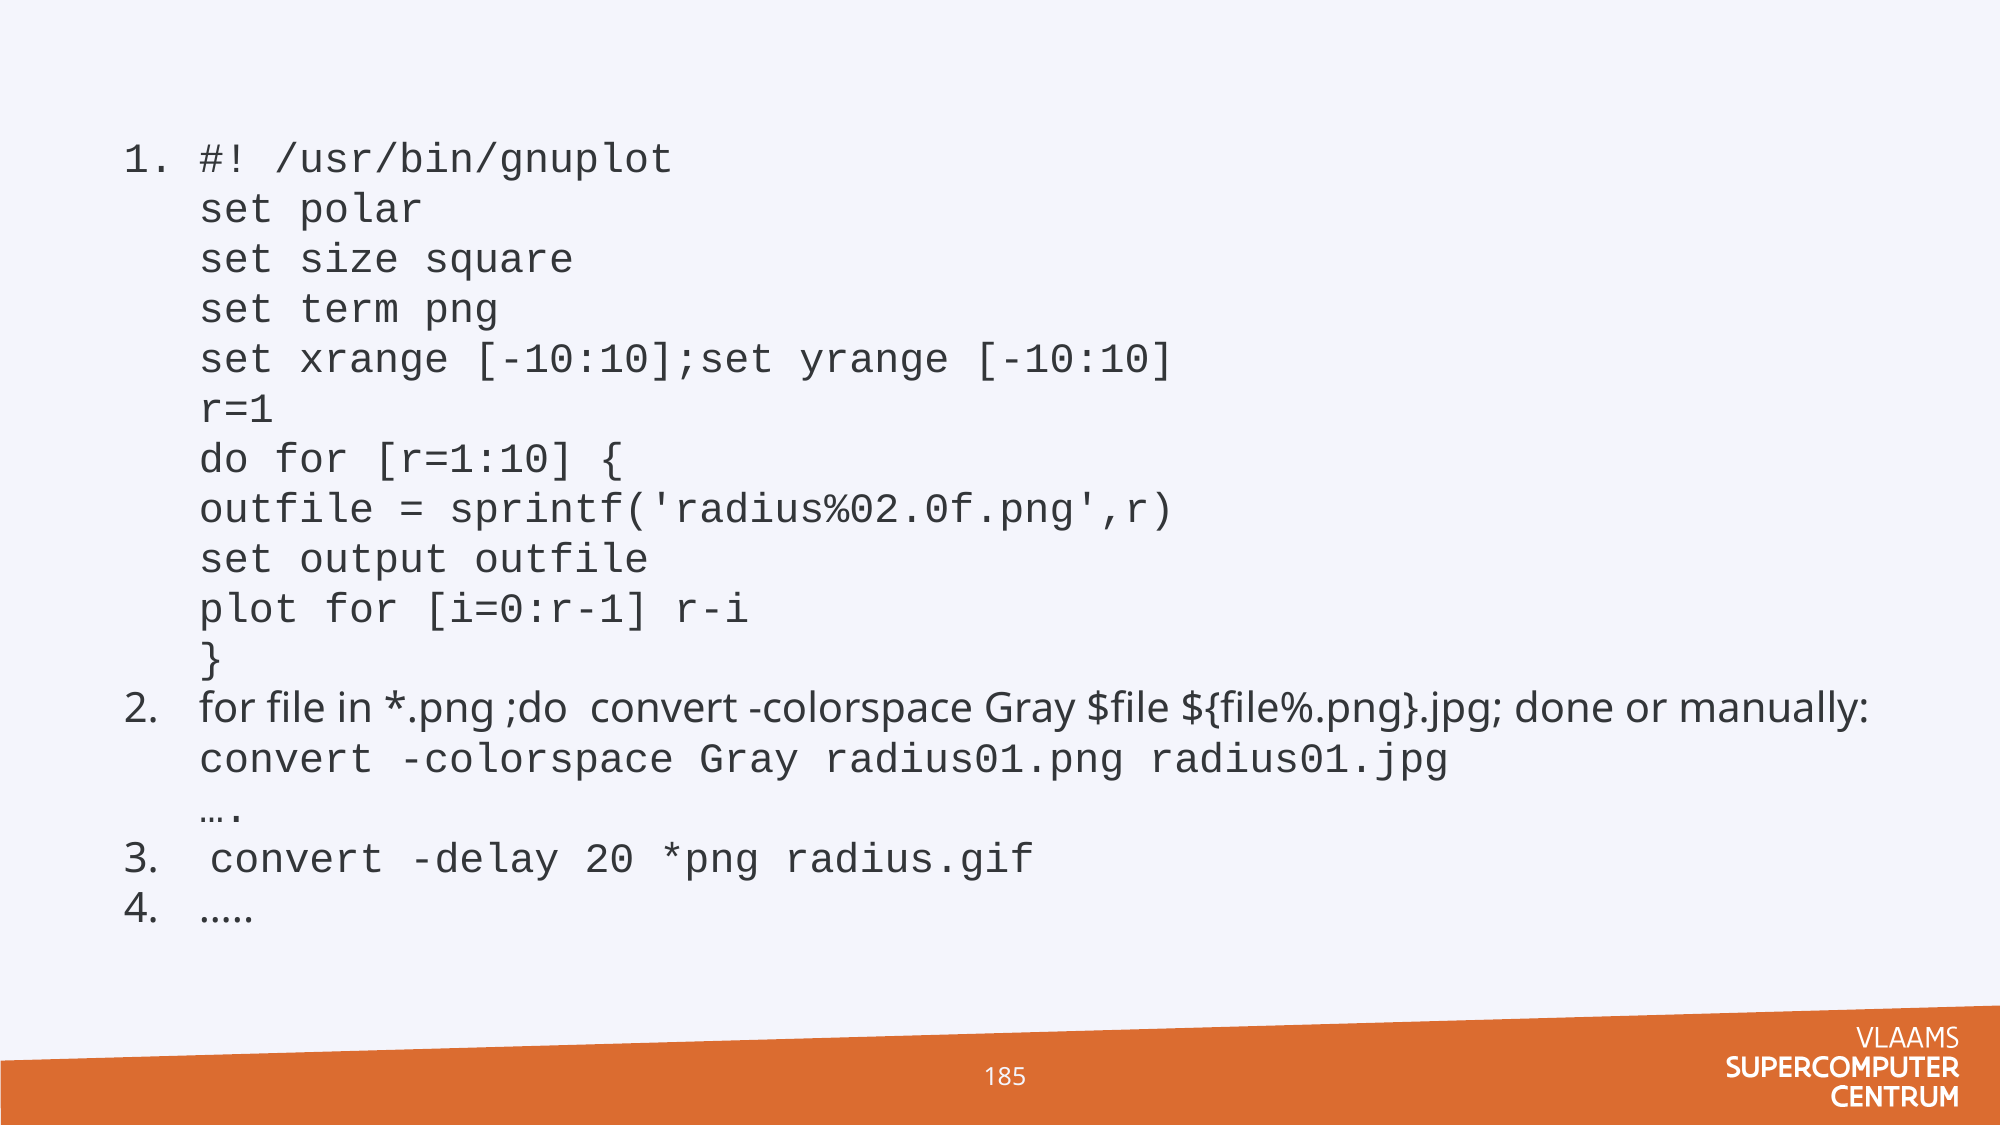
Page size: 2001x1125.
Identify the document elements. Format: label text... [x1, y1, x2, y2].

text_box #! /usr/bin/gnuplot set polar set size square set term png set xrange [-10:10];set yrange [-10:10] r=1 do for [r=1:10] { outfile = sprintf('radius%02.0f.png',r) set output outfile plot for [i=0:r-1] r-i } for file in *.png ;do convert -colorspace Gray $file ${file%.png}.jpg; done or manually: convert -colorspace Gray radius01.png radius01.jpg …. convert -delay 20 *png radius.gif ….. [109, 123, 2000, 939]
slide_number 185 [958, 1047, 1042, 1108]
picture [1725, 1021, 1960, 1117]
